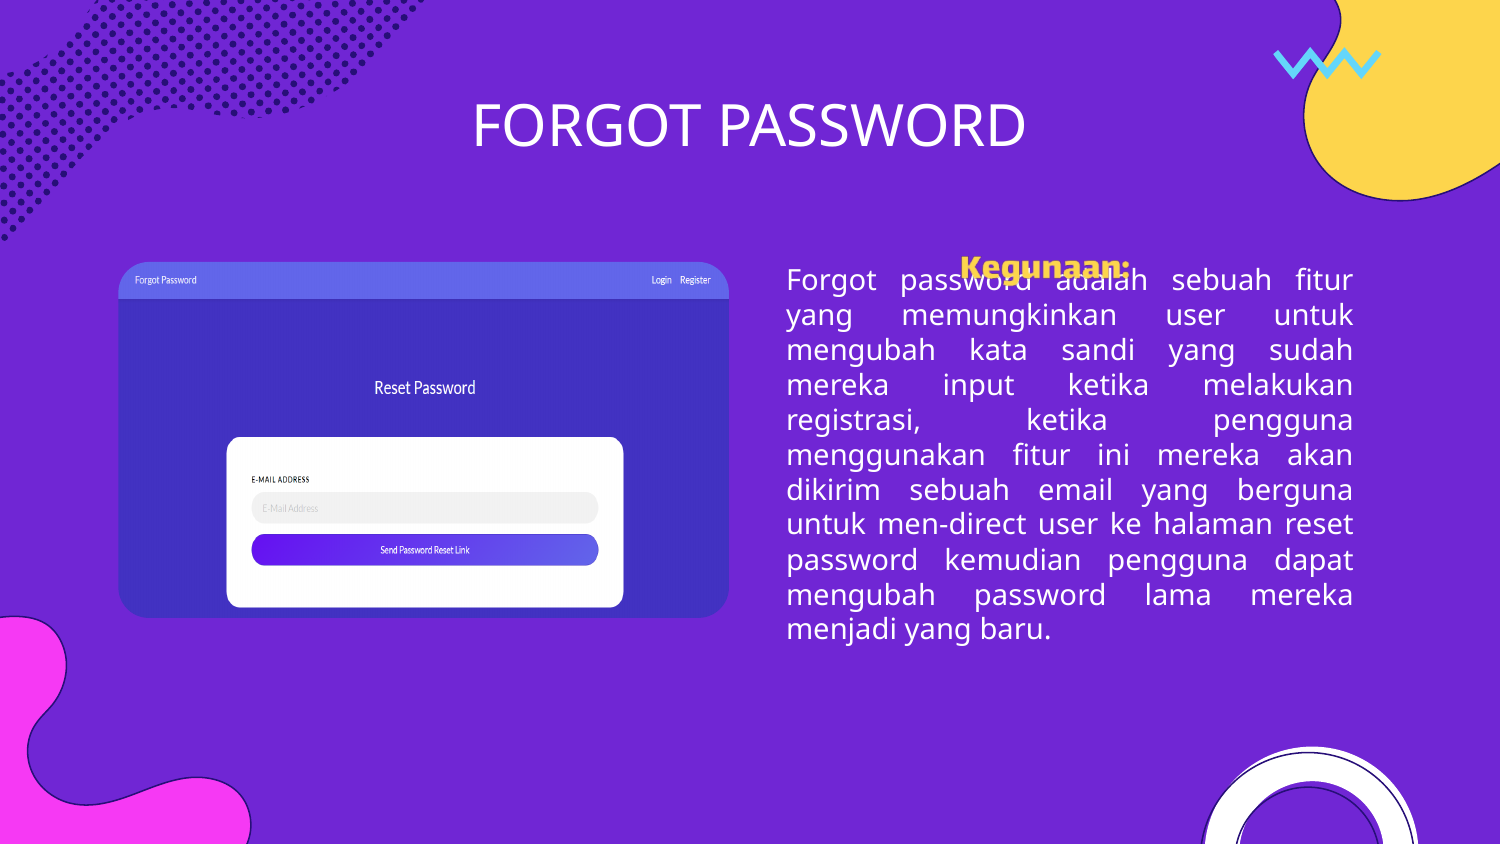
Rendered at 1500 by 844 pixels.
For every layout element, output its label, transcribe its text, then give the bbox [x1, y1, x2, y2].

picture [118, 228, 1450, 619]
subtitle Forgot password adalah sebuah fitur yang memungkinkan user untuk mengubah kata sandi yang sudah mereka input ketika melakukan registrasi, ketika pengguna menggunakan fitur ini mereka akan dikirim sebuah email yang berguna untuk men-direct user ke halaman reset password kemudian pengguna dapat mengubah password lama mereka menjadi yang baru. [771, 327, 1370, 623]
title FORGOT PASSWORD [118, 72, 1382, 167]
